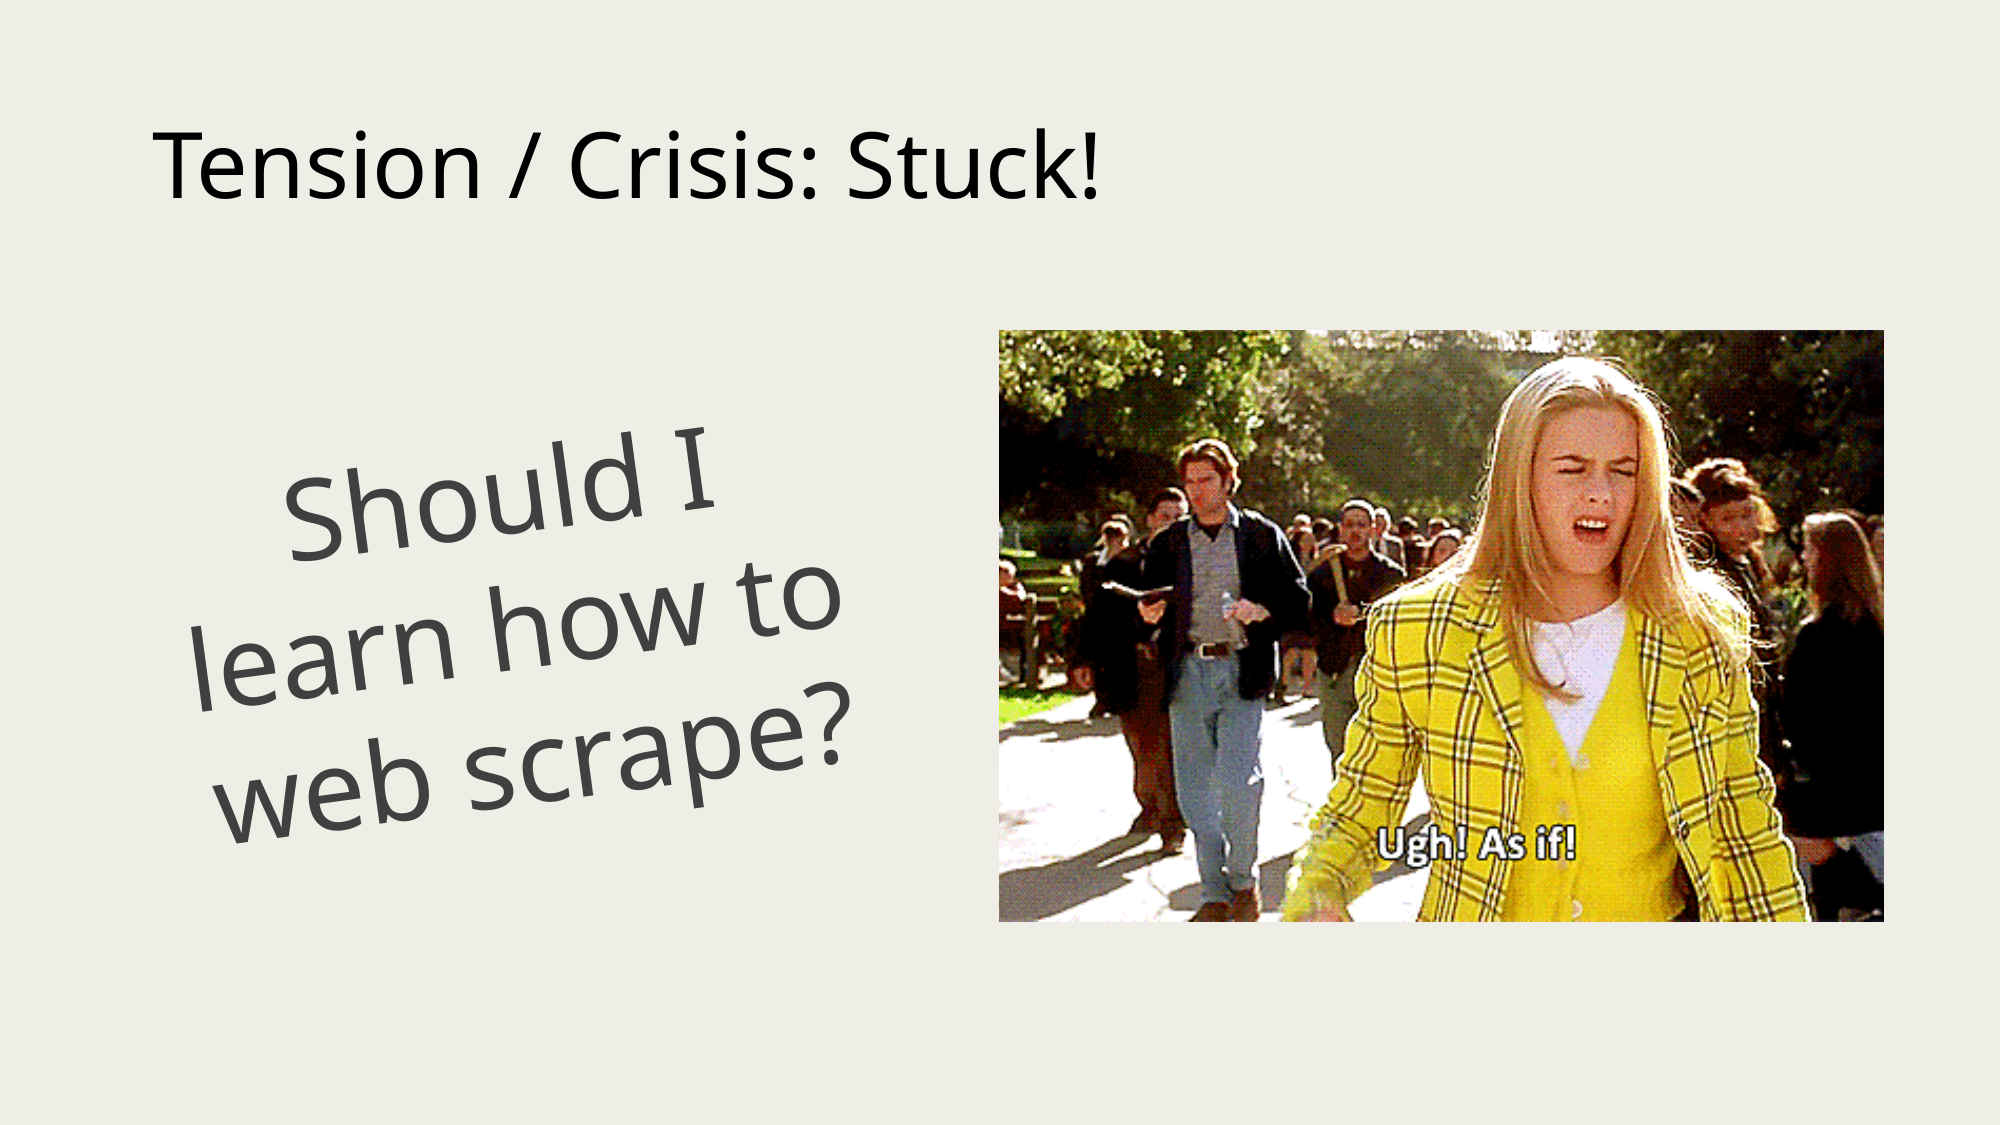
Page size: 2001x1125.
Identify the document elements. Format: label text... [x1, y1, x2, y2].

title Tension / Crisis: Stuck! [137, 59, 1863, 278]
text_box Should I learn how to web scrape? [116, 365, 916, 883]
picture [999, 330, 1884, 922]
